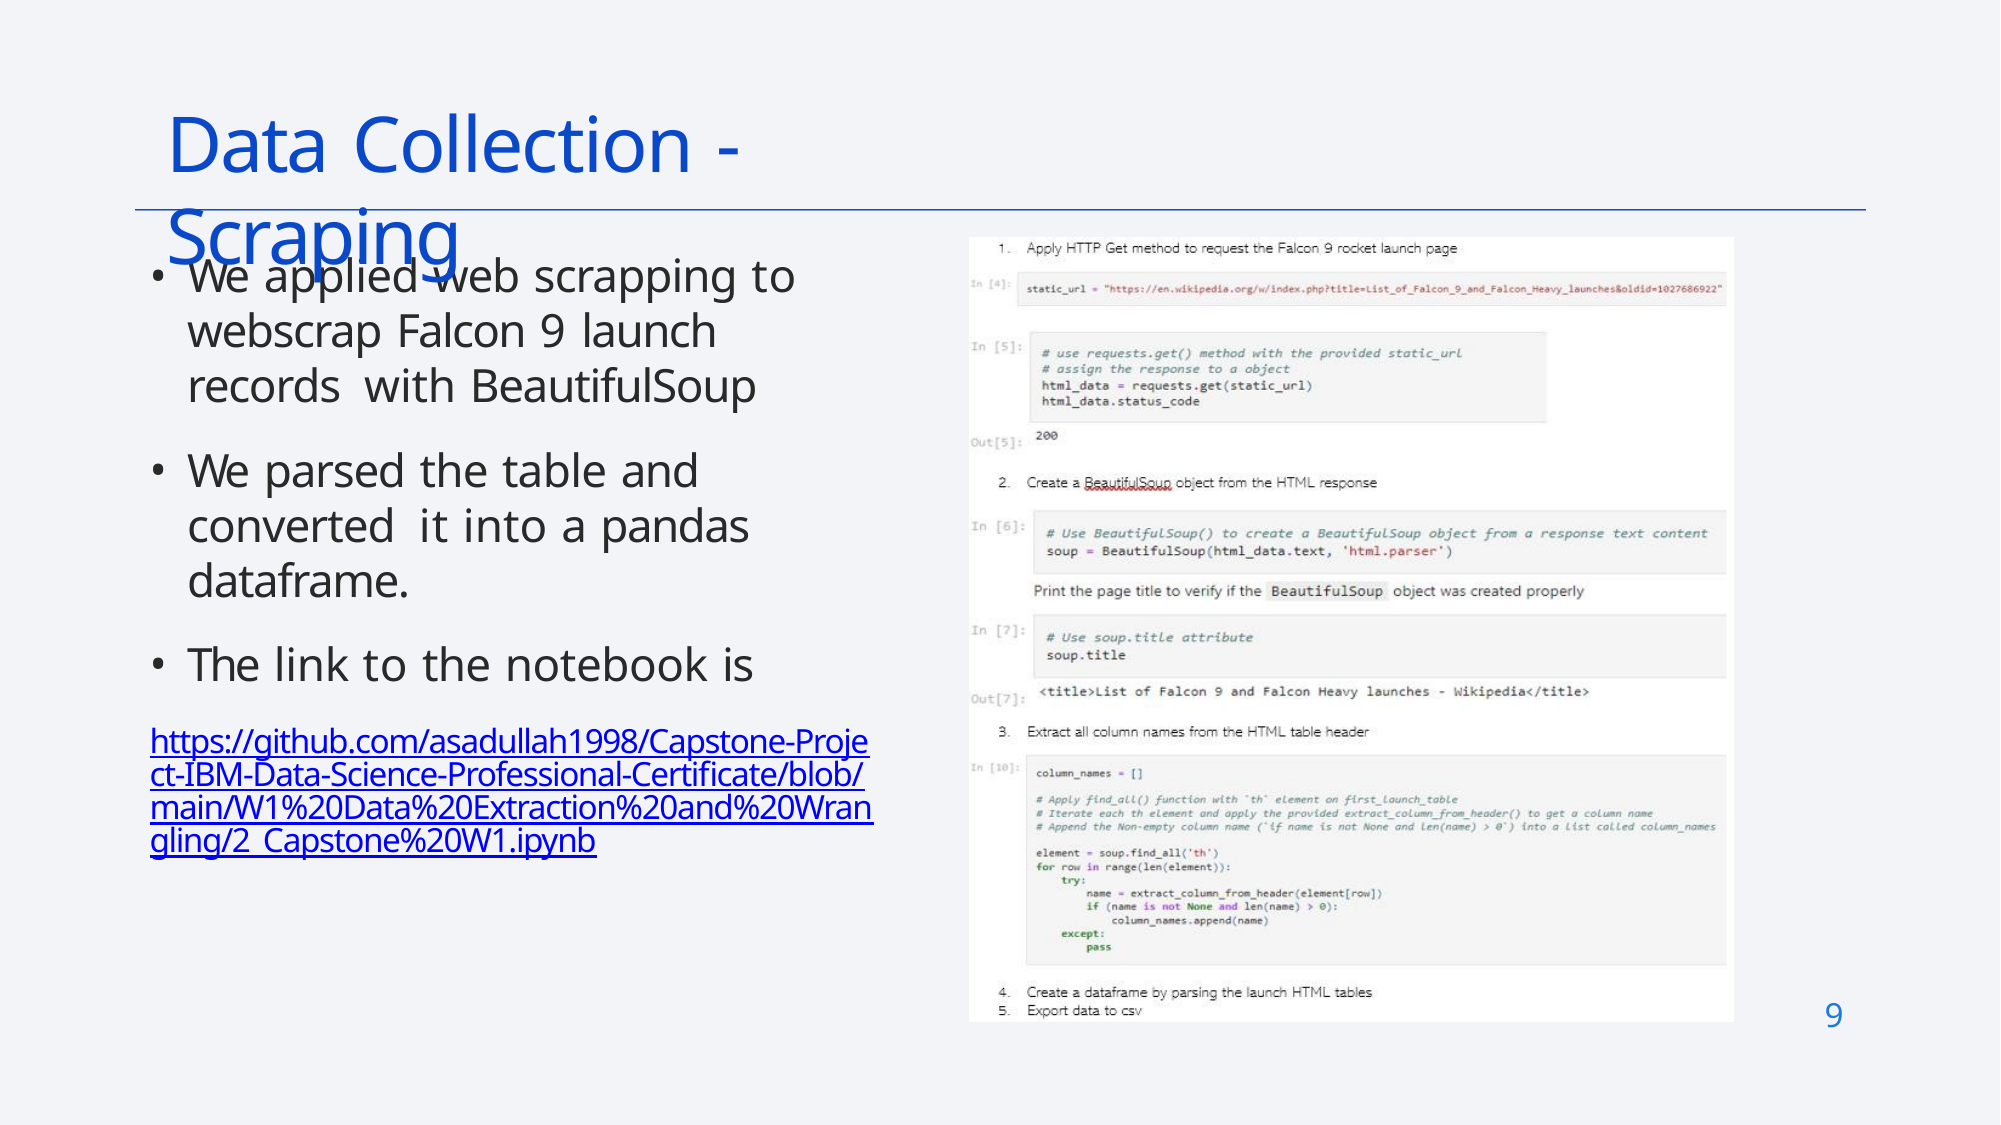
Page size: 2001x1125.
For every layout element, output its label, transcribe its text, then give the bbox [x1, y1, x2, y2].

picture [0, 0, 2000, 1125]
text_box We applied web scrapping to webscrap Falcon 9 launch records with BeautifulSoup We parsed the table and converted it into a pandas dataframe. The link to the notebook is https://github.com/asadullah1998/Capstone-Project-IBM-Data-Science-Professional-Certificate/blob/main/W1%20Data%20Extraction%20and%20Wrangling/2_Capstone%20W1.ipynb [147, 245, 882, 1103]
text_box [968, 237, 1734, 1022]
title Data Collection - Scraping [164, 93, 1027, 284]
text_box 9 [1818, 1001, 1871, 1040]
